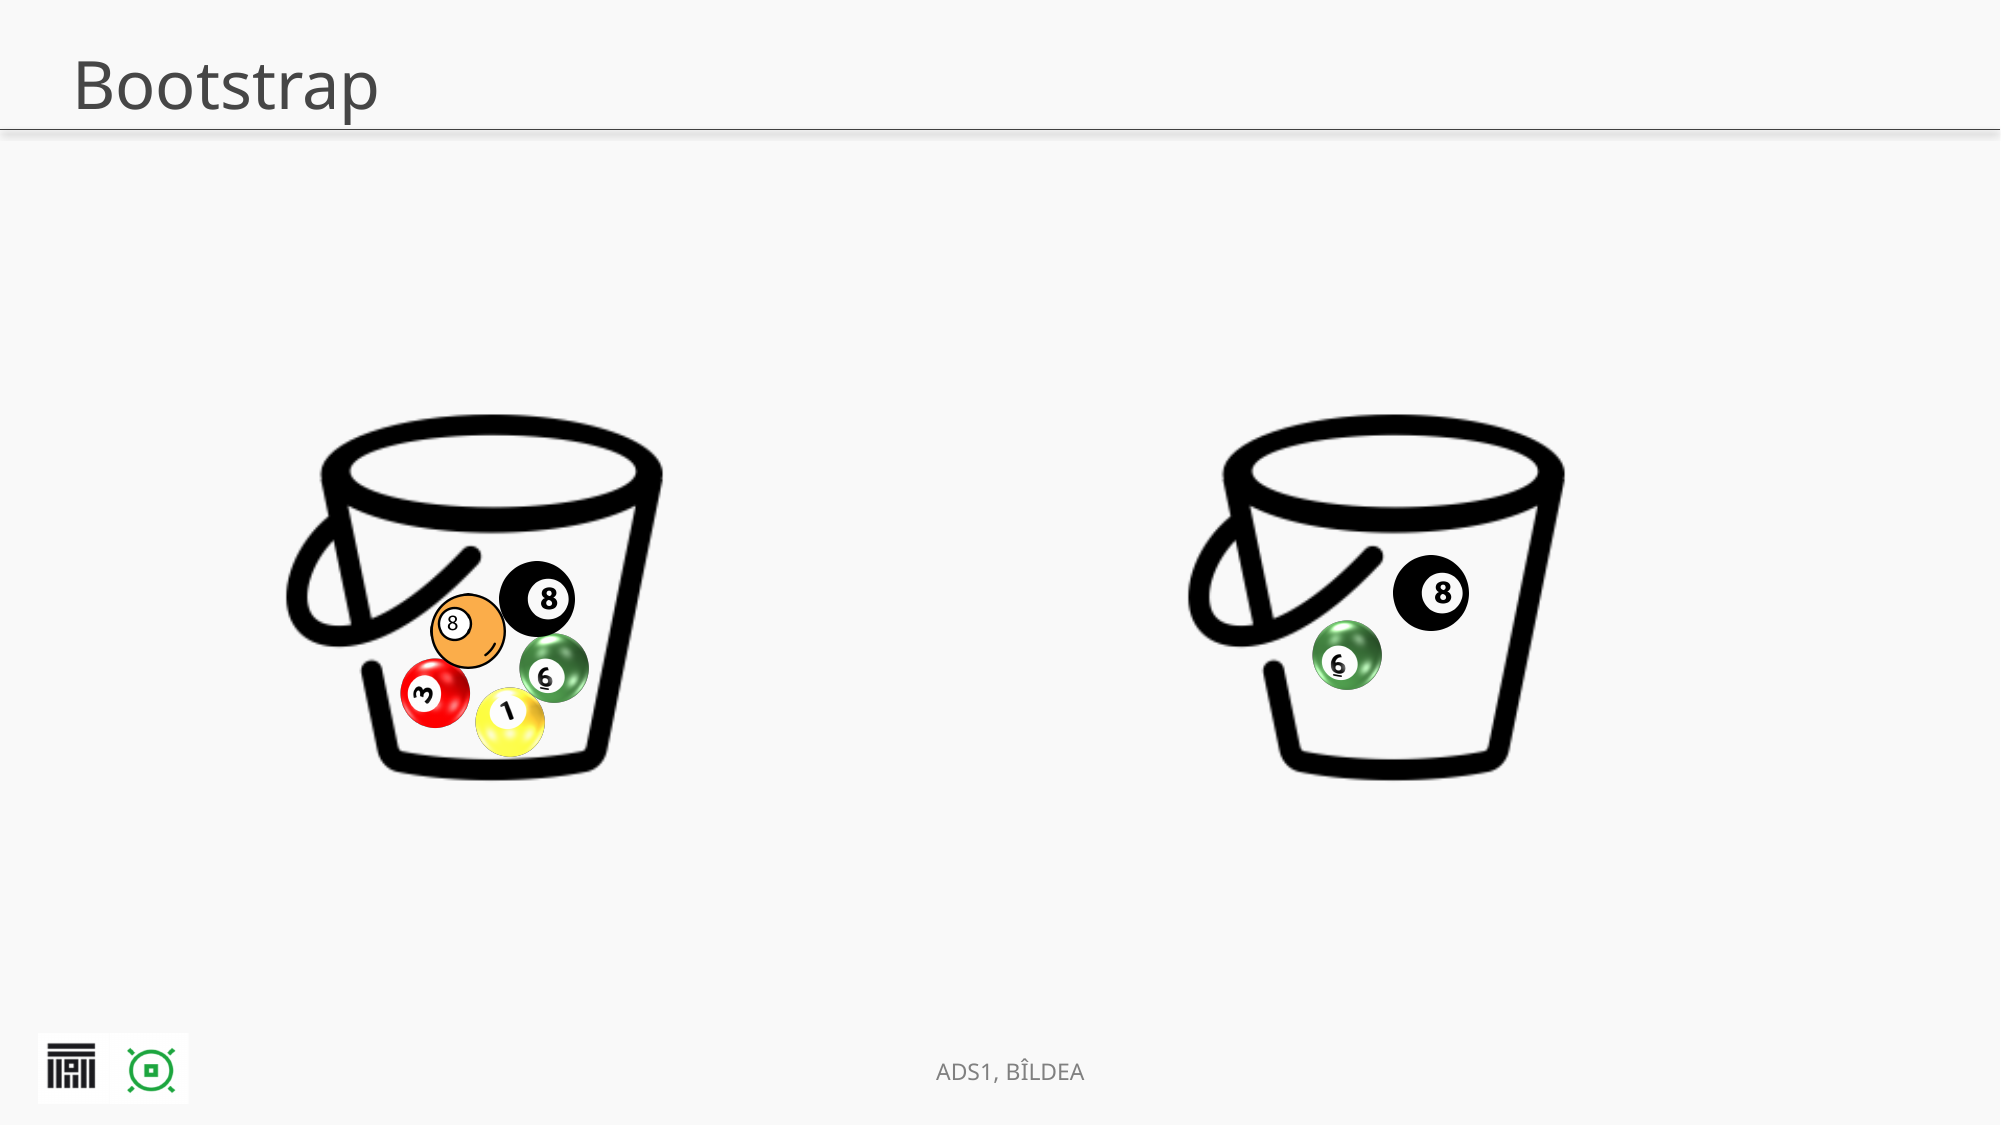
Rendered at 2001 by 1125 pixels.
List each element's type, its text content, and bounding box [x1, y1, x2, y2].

title Bootstrap [57, 35, 1943, 162]
picture [38, 1033, 189, 1104]
picture [1168, 390, 1586, 808]
picture [266, 390, 684, 808]
